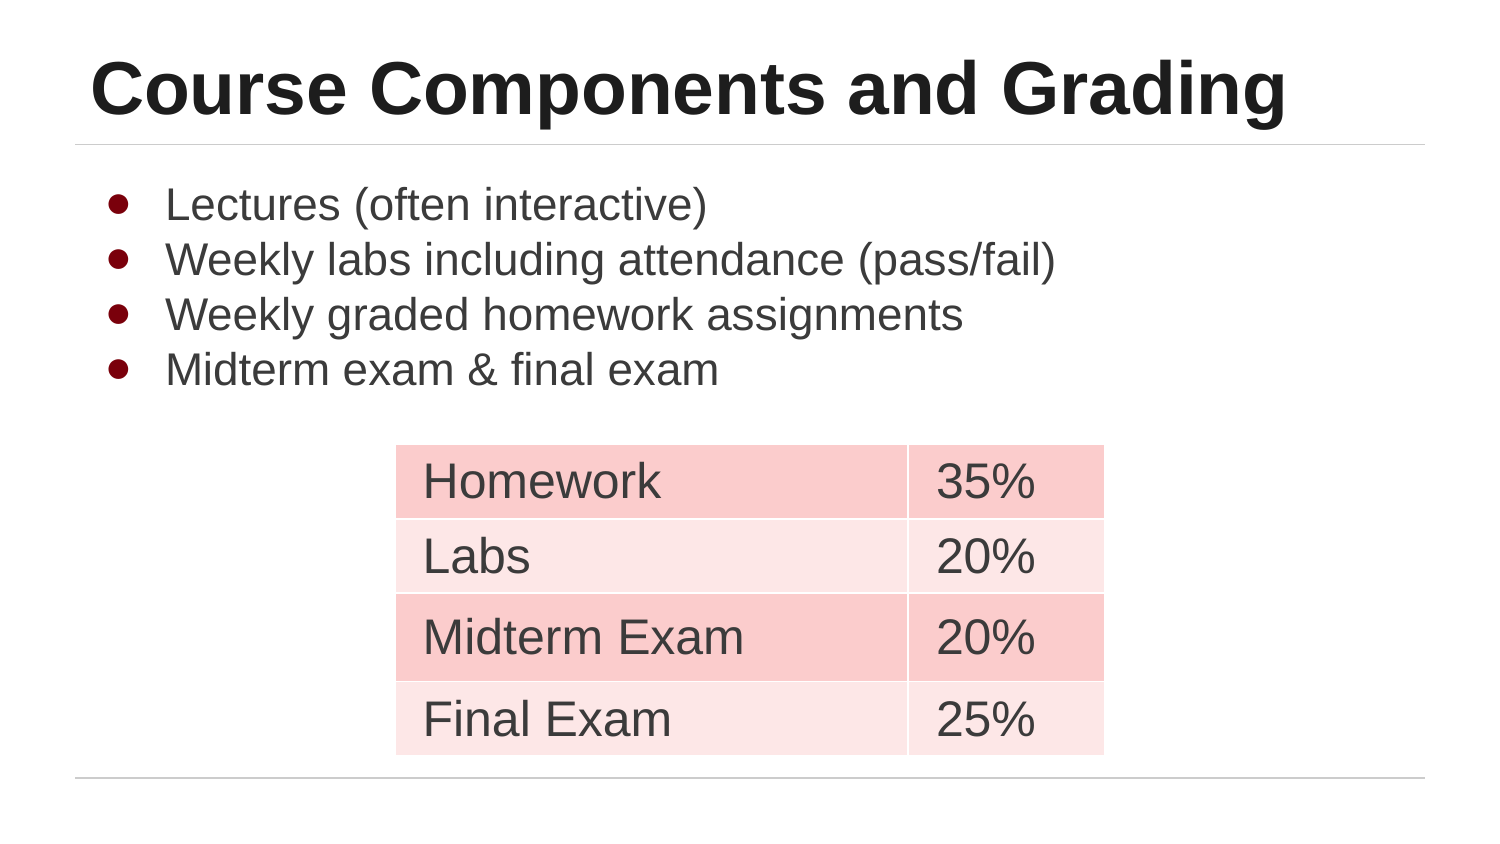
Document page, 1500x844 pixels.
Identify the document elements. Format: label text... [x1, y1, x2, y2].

title Course Components and Grading [75, 33, 1312, 145]
list Lectures (often interactive) Weekly labs including attendance (pass/fail) Weekly graded homework assignments Midterm exam & final exam [75, 159, 1425, 414]
table_cell Midterm Exam [396, 594, 907, 681]
table_header 35% [909, 445, 1104, 518]
table_cell 25% [909, 682, 1104, 755]
table_header Homework [396, 445, 907, 518]
table_cell Labs [396, 520, 907, 592]
table_cell 20% [909, 594, 1104, 681]
table_cell 20% [909, 520, 1104, 592]
table_cell Final Exam [396, 682, 907, 755]
